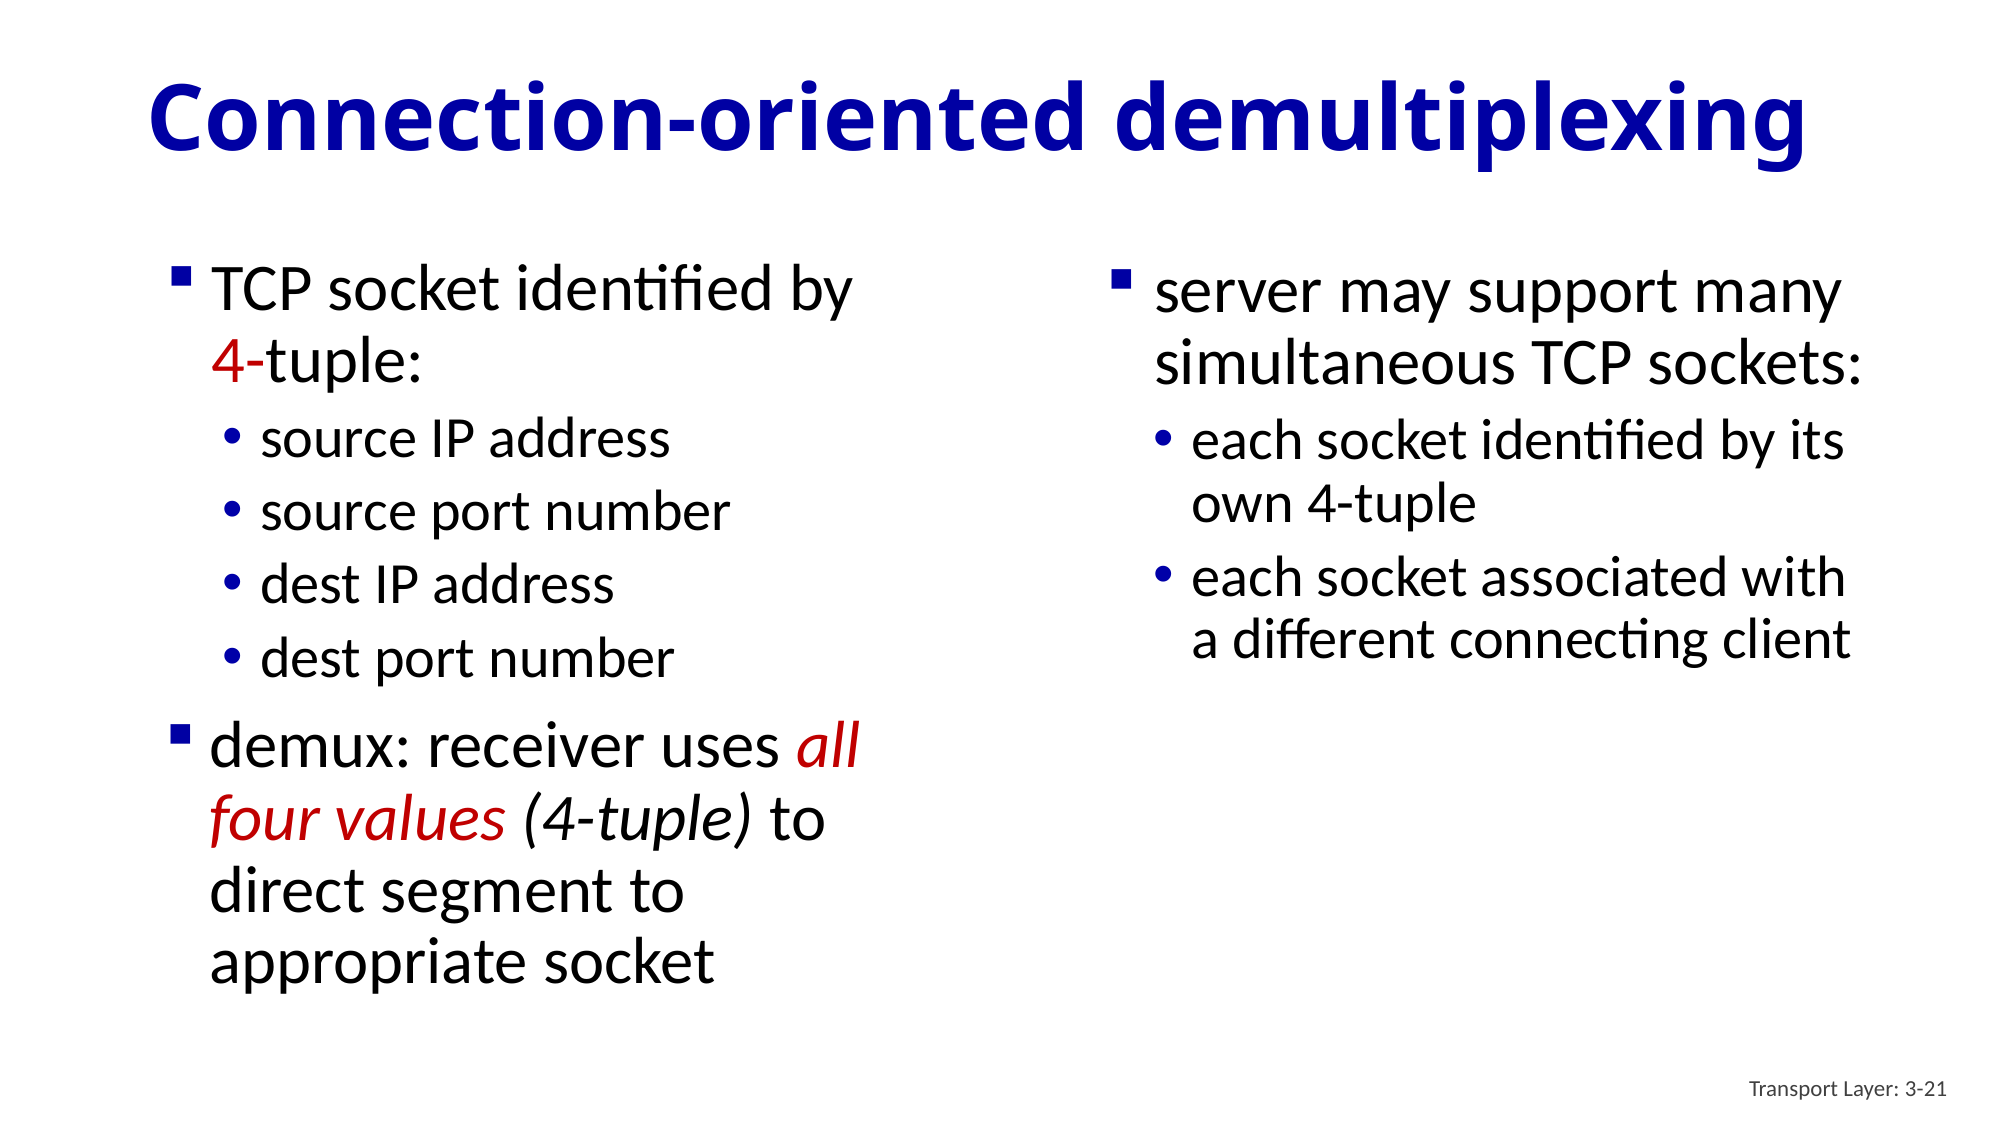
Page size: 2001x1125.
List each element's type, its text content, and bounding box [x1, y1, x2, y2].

title Connection-oriented demultiplexing [131, 47, 1952, 195]
text_box server may support many simultaneous TCP sockets: each socket identified by its own 4-tuple each socket associated with a different connecting client [1062, 247, 1889, 1064]
text_box TCP socket identified by 4-tuple: source IP address source port number dest IP address dest port number [130, 245, 914, 728]
text_box demux: receiver uses all four values (4-tuple) to direct segment to appropriate socket [128, 702, 912, 1069]
slide_number Transport Layer: 3-21 [1512, 1056, 1963, 1117]
